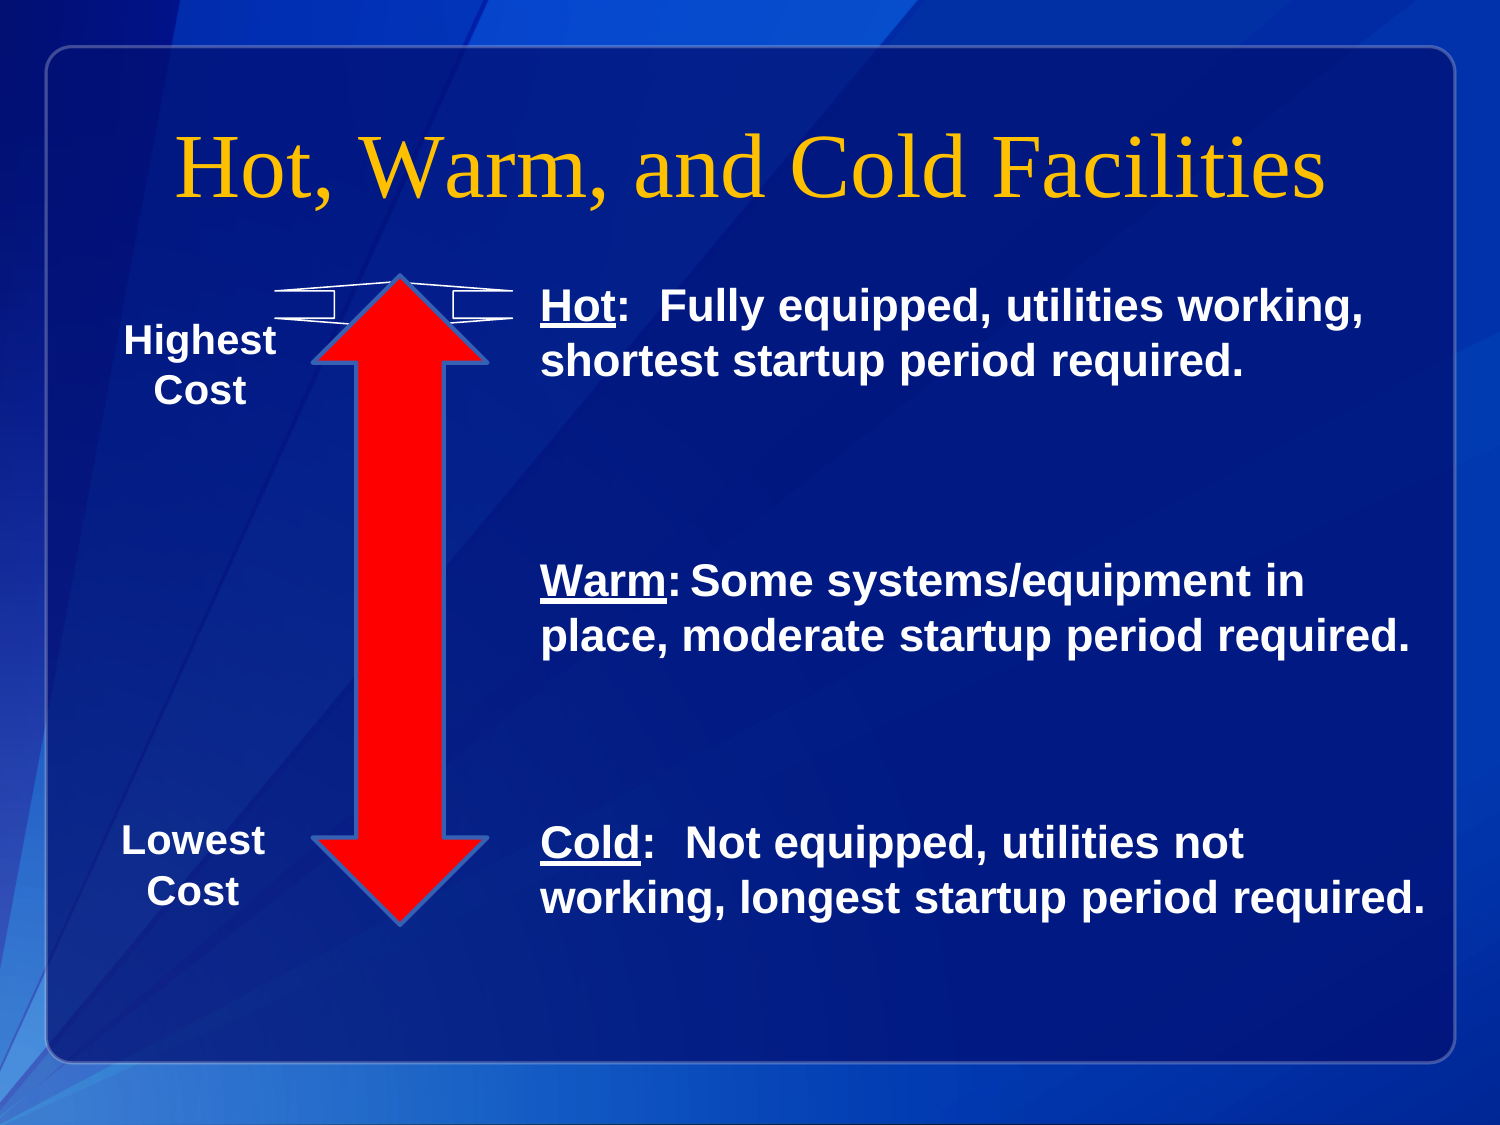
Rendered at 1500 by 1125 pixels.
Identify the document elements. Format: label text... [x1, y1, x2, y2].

picture [0, 0, 1500, 1125]
title Hot, Warm, and Cold Facilities [75, 59, 1425, 295]
text_box Highest Cost [121, 313, 279, 414]
text_box Lowest Cost [118, 813, 268, 914]
text_box [310, 273, 490, 928]
text_box [412, 283, 513, 323]
text_box Warm: Some systems/equipment in place, moderate startup period required. [537, 550, 1422, 661]
text_box [274, 282, 389, 324]
text_box Cold: Not equipped, utilities not working, longest startup period required. [537, 812, 1438, 923]
text_box Hot: Fully equipped, utilities working, shortest startup period required. [537, 275, 1372, 386]
